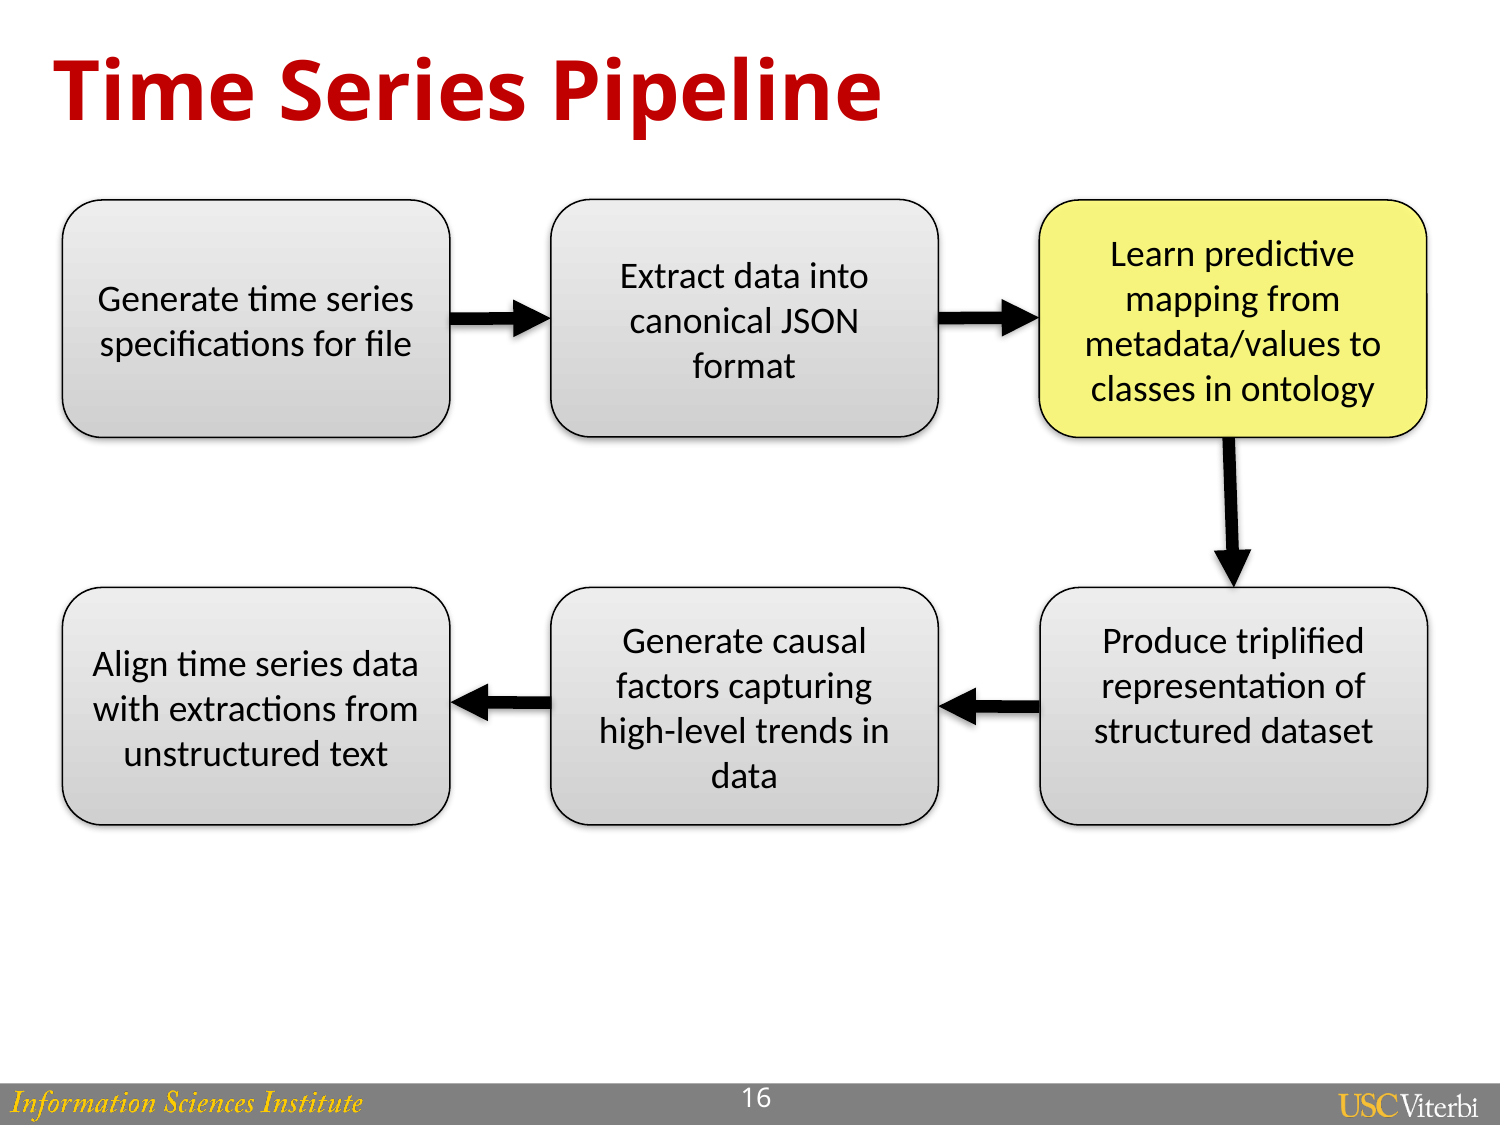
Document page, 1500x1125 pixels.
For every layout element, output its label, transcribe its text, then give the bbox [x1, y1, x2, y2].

text_box Generate time series specifications for file [61, 199, 451, 439]
text_box Learn predictive mapping from metadata/values to classes in ontology [1038, 199, 1428, 439]
text_box Align time series data with extractions from unstructured text [61, 586, 451, 826]
picture [9, 1090, 363, 1122]
text_box Extract data into canonical JSON format [550, 198, 940, 438]
text_box Produce triplified representation of structured dataset [1039, 586, 1429, 826]
text_box Generate causal factors capturing high-level trends in data [550, 586, 940, 826]
slide_number 16 [711, 1094, 787, 1118]
title Time Series Pipeline [37, 0, 1495, 175]
picture [1338, 1093, 1495, 1119]
